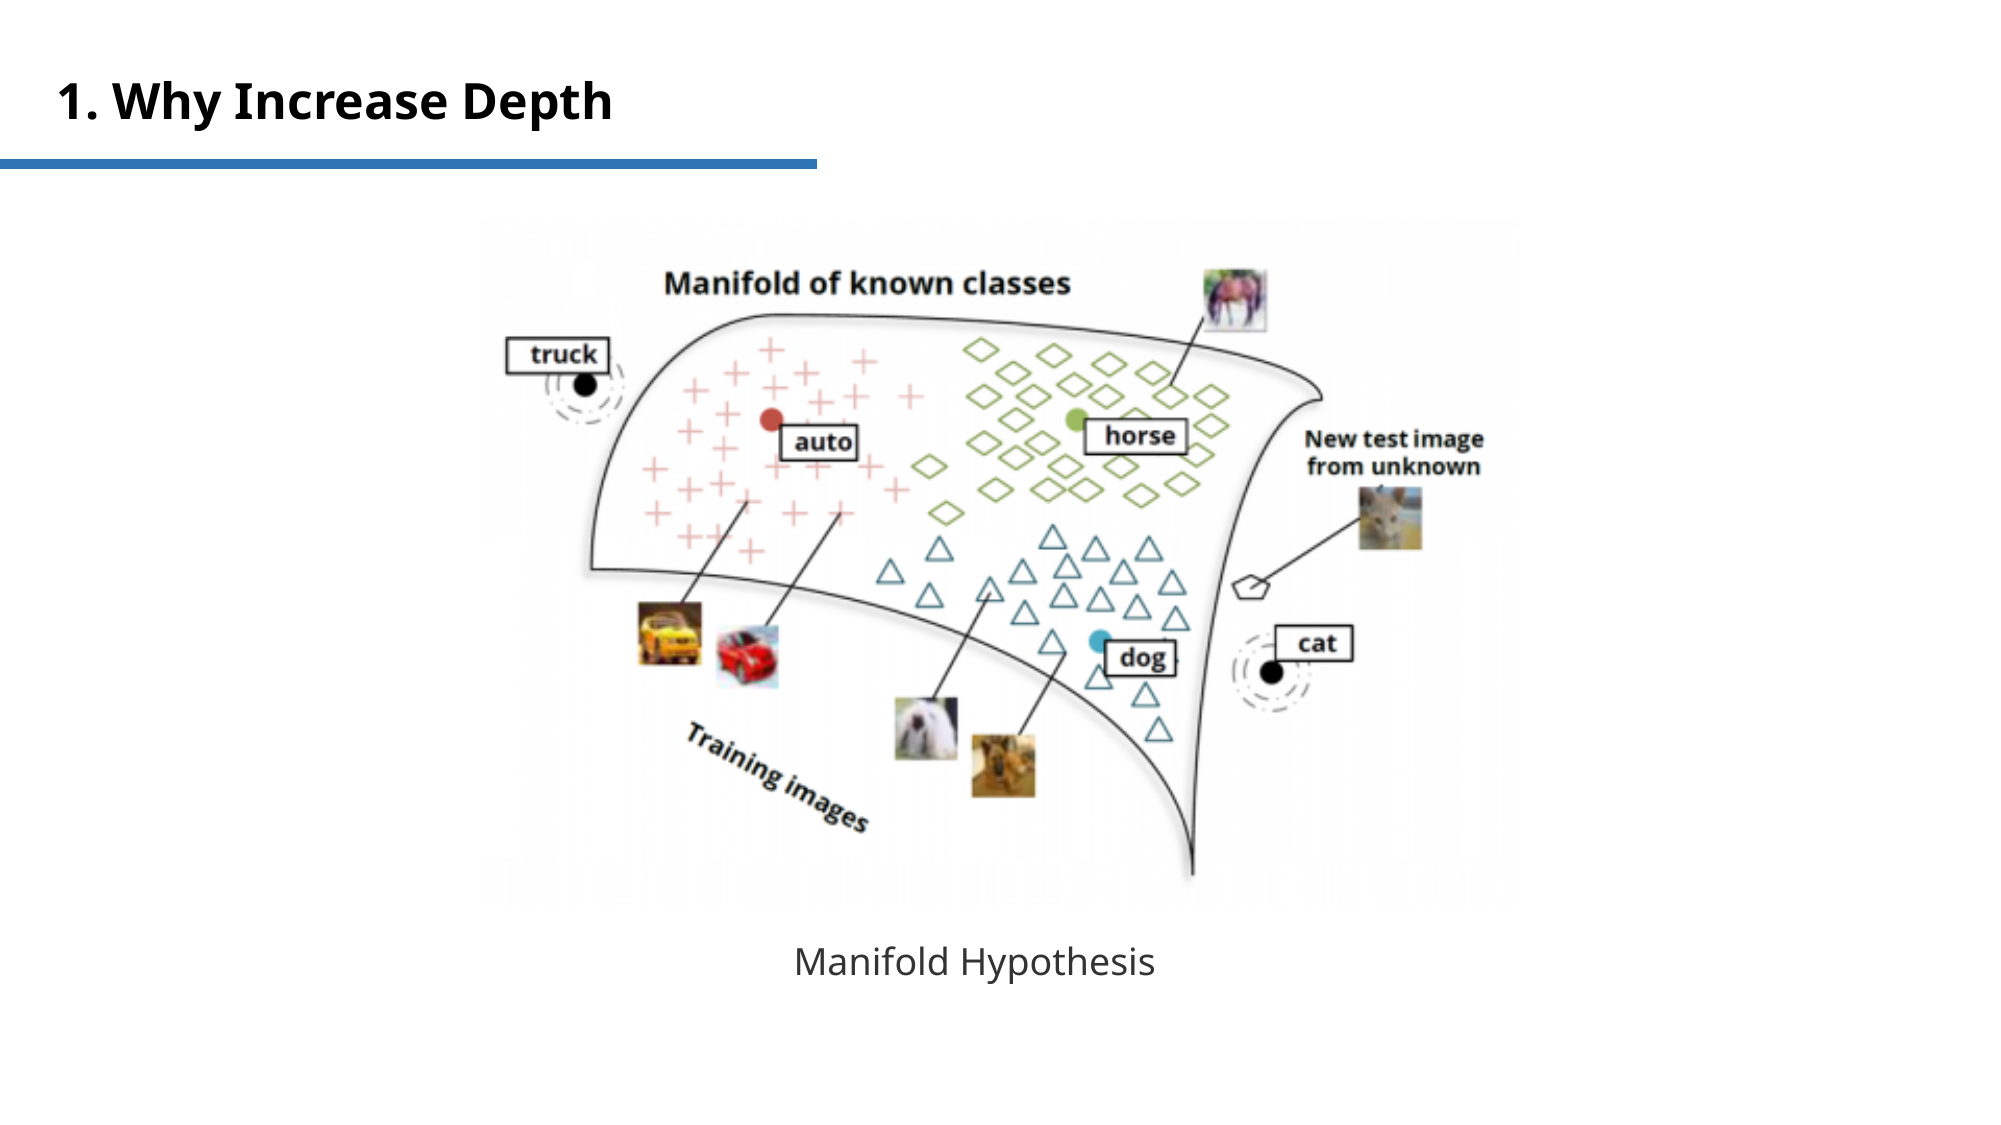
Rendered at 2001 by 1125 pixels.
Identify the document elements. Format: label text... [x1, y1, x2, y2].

picture [479, 218, 1521, 907]
text_box 1. Why Increase Depth [42, 61, 630, 137]
text_box Manifold Hypothesis [609, 930, 1341, 991]
